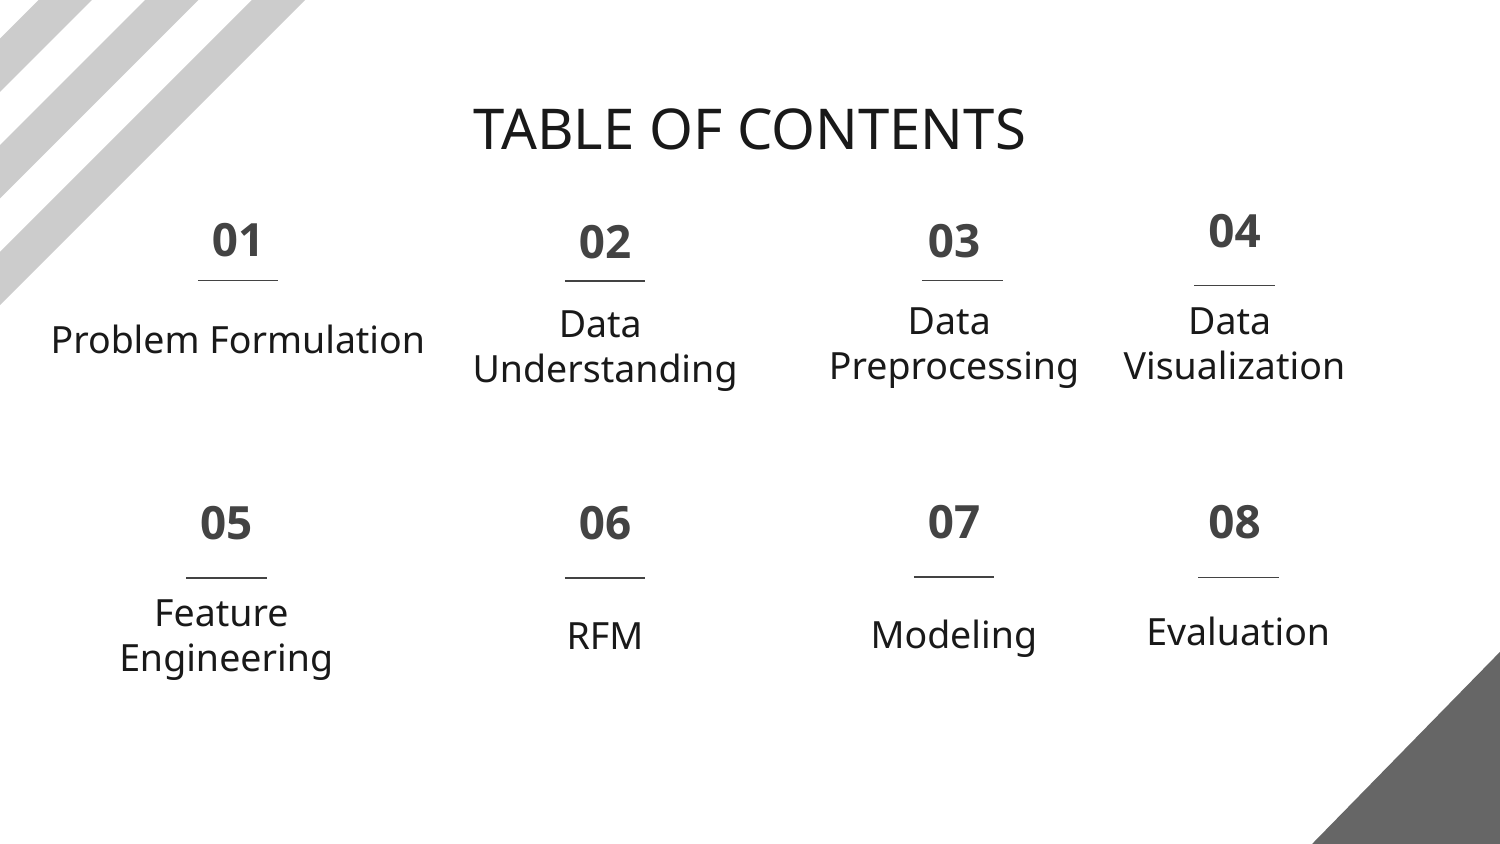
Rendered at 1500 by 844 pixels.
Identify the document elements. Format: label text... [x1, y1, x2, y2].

title Feature Engineering [23, 598, 430, 669]
title Data Preprocessing [762, 307, 1042, 377]
title Data Understanding [413, 309, 797, 380]
title 01 [133, 198, 343, 278]
title Problem Formulation [34, 303, 442, 374]
text_box 04 [1129, 188, 1340, 269]
title 03 [849, 199, 1059, 279]
title TABLE OF CONTENTS [118, 87, 1382, 167]
text_box Modeling [762, 598, 1146, 669]
title RFM [413, 599, 797, 670]
title 06 [500, 481, 710, 561]
text_box 07 [849, 480, 1059, 560]
text_box Evaluation [1046, 595, 1430, 665]
title 05 [121, 481, 331, 561]
title 02 [500, 200, 710, 280]
text_box Data Visualization [1042, 307, 1427, 377]
text_box 08 [1129, 480, 1340, 560]
